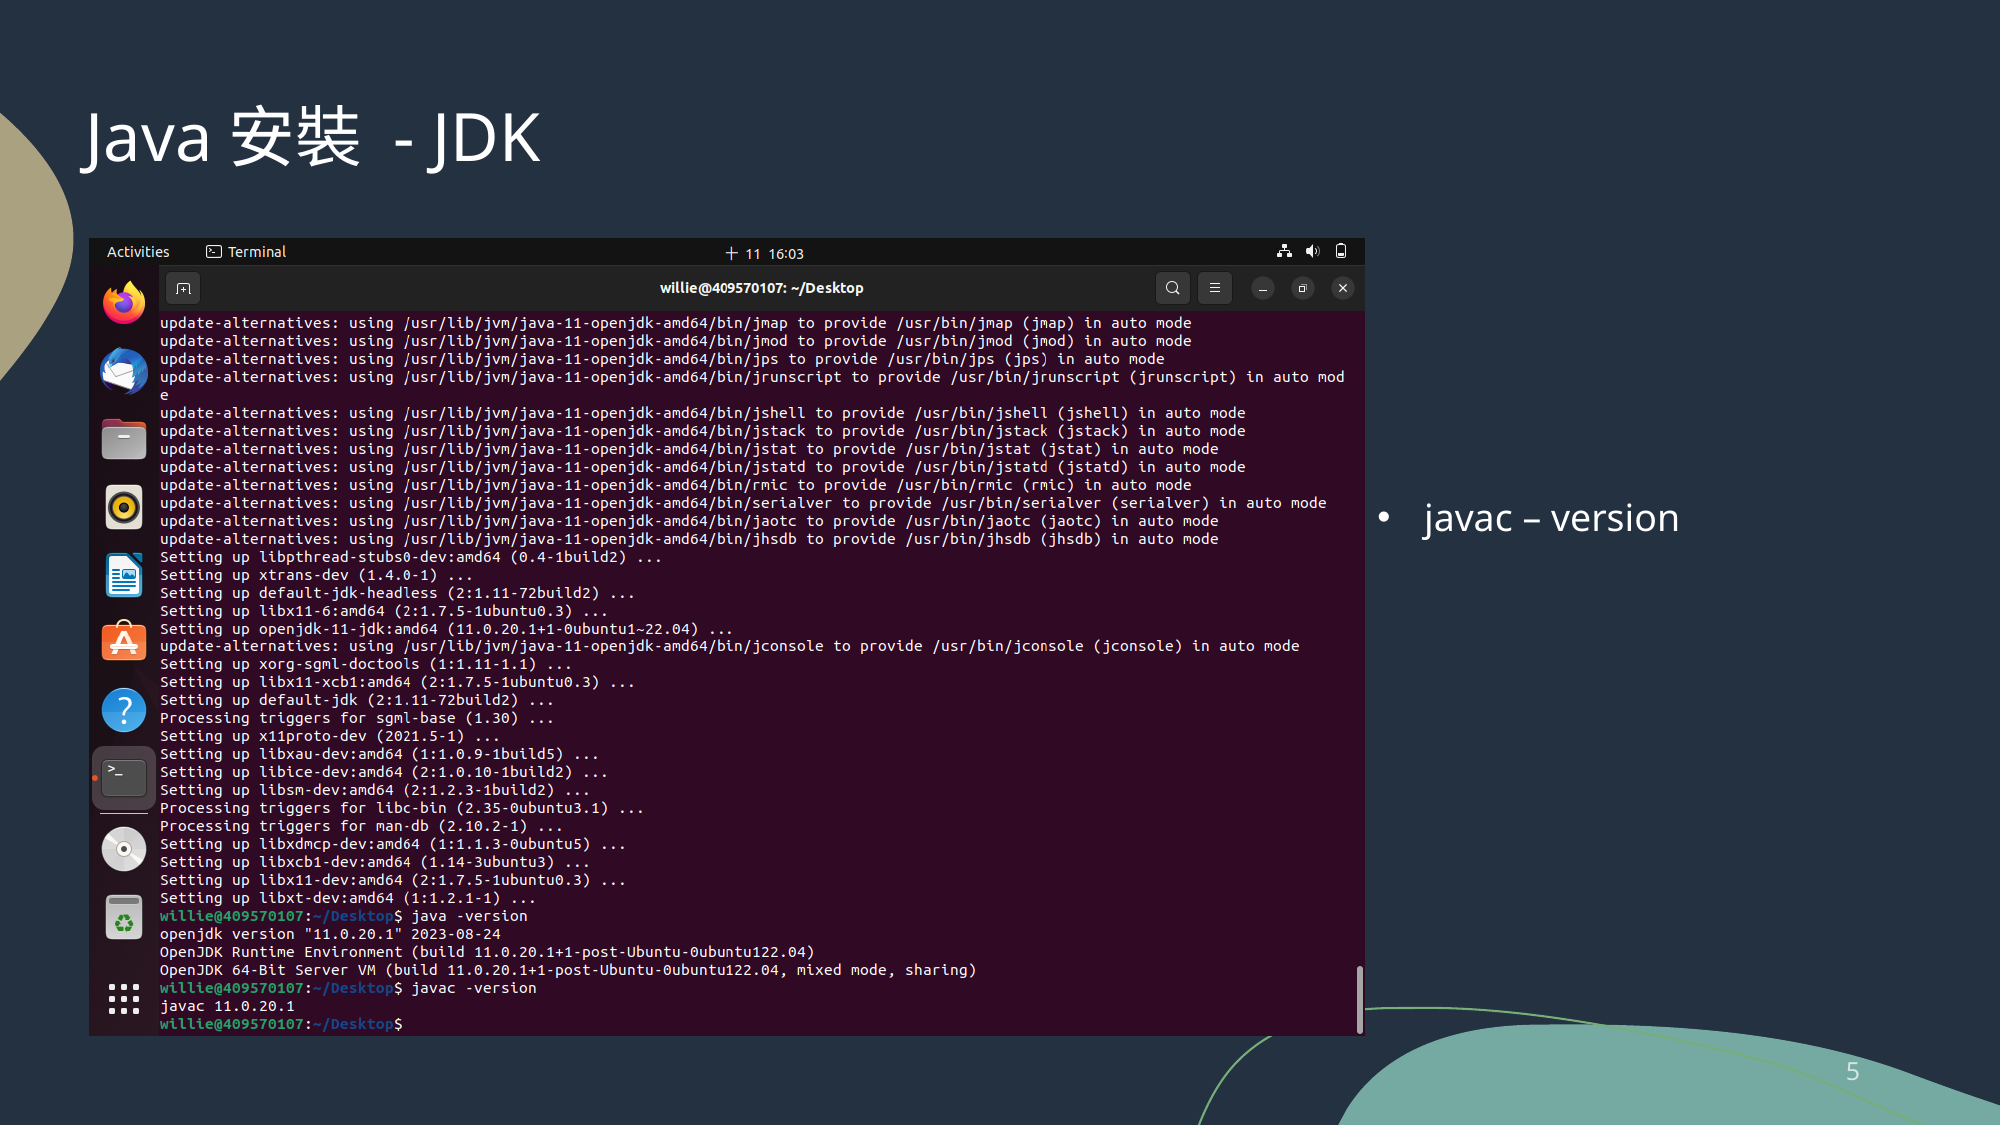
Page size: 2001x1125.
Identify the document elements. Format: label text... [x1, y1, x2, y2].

text_box Java安裝 - JDK [70, 87, 555, 182]
picture [89, 238, 1365, 1036]
slide_number 5 [1625, 1042, 1875, 1103]
text_box javac – version [1365, 486, 1696, 547]
